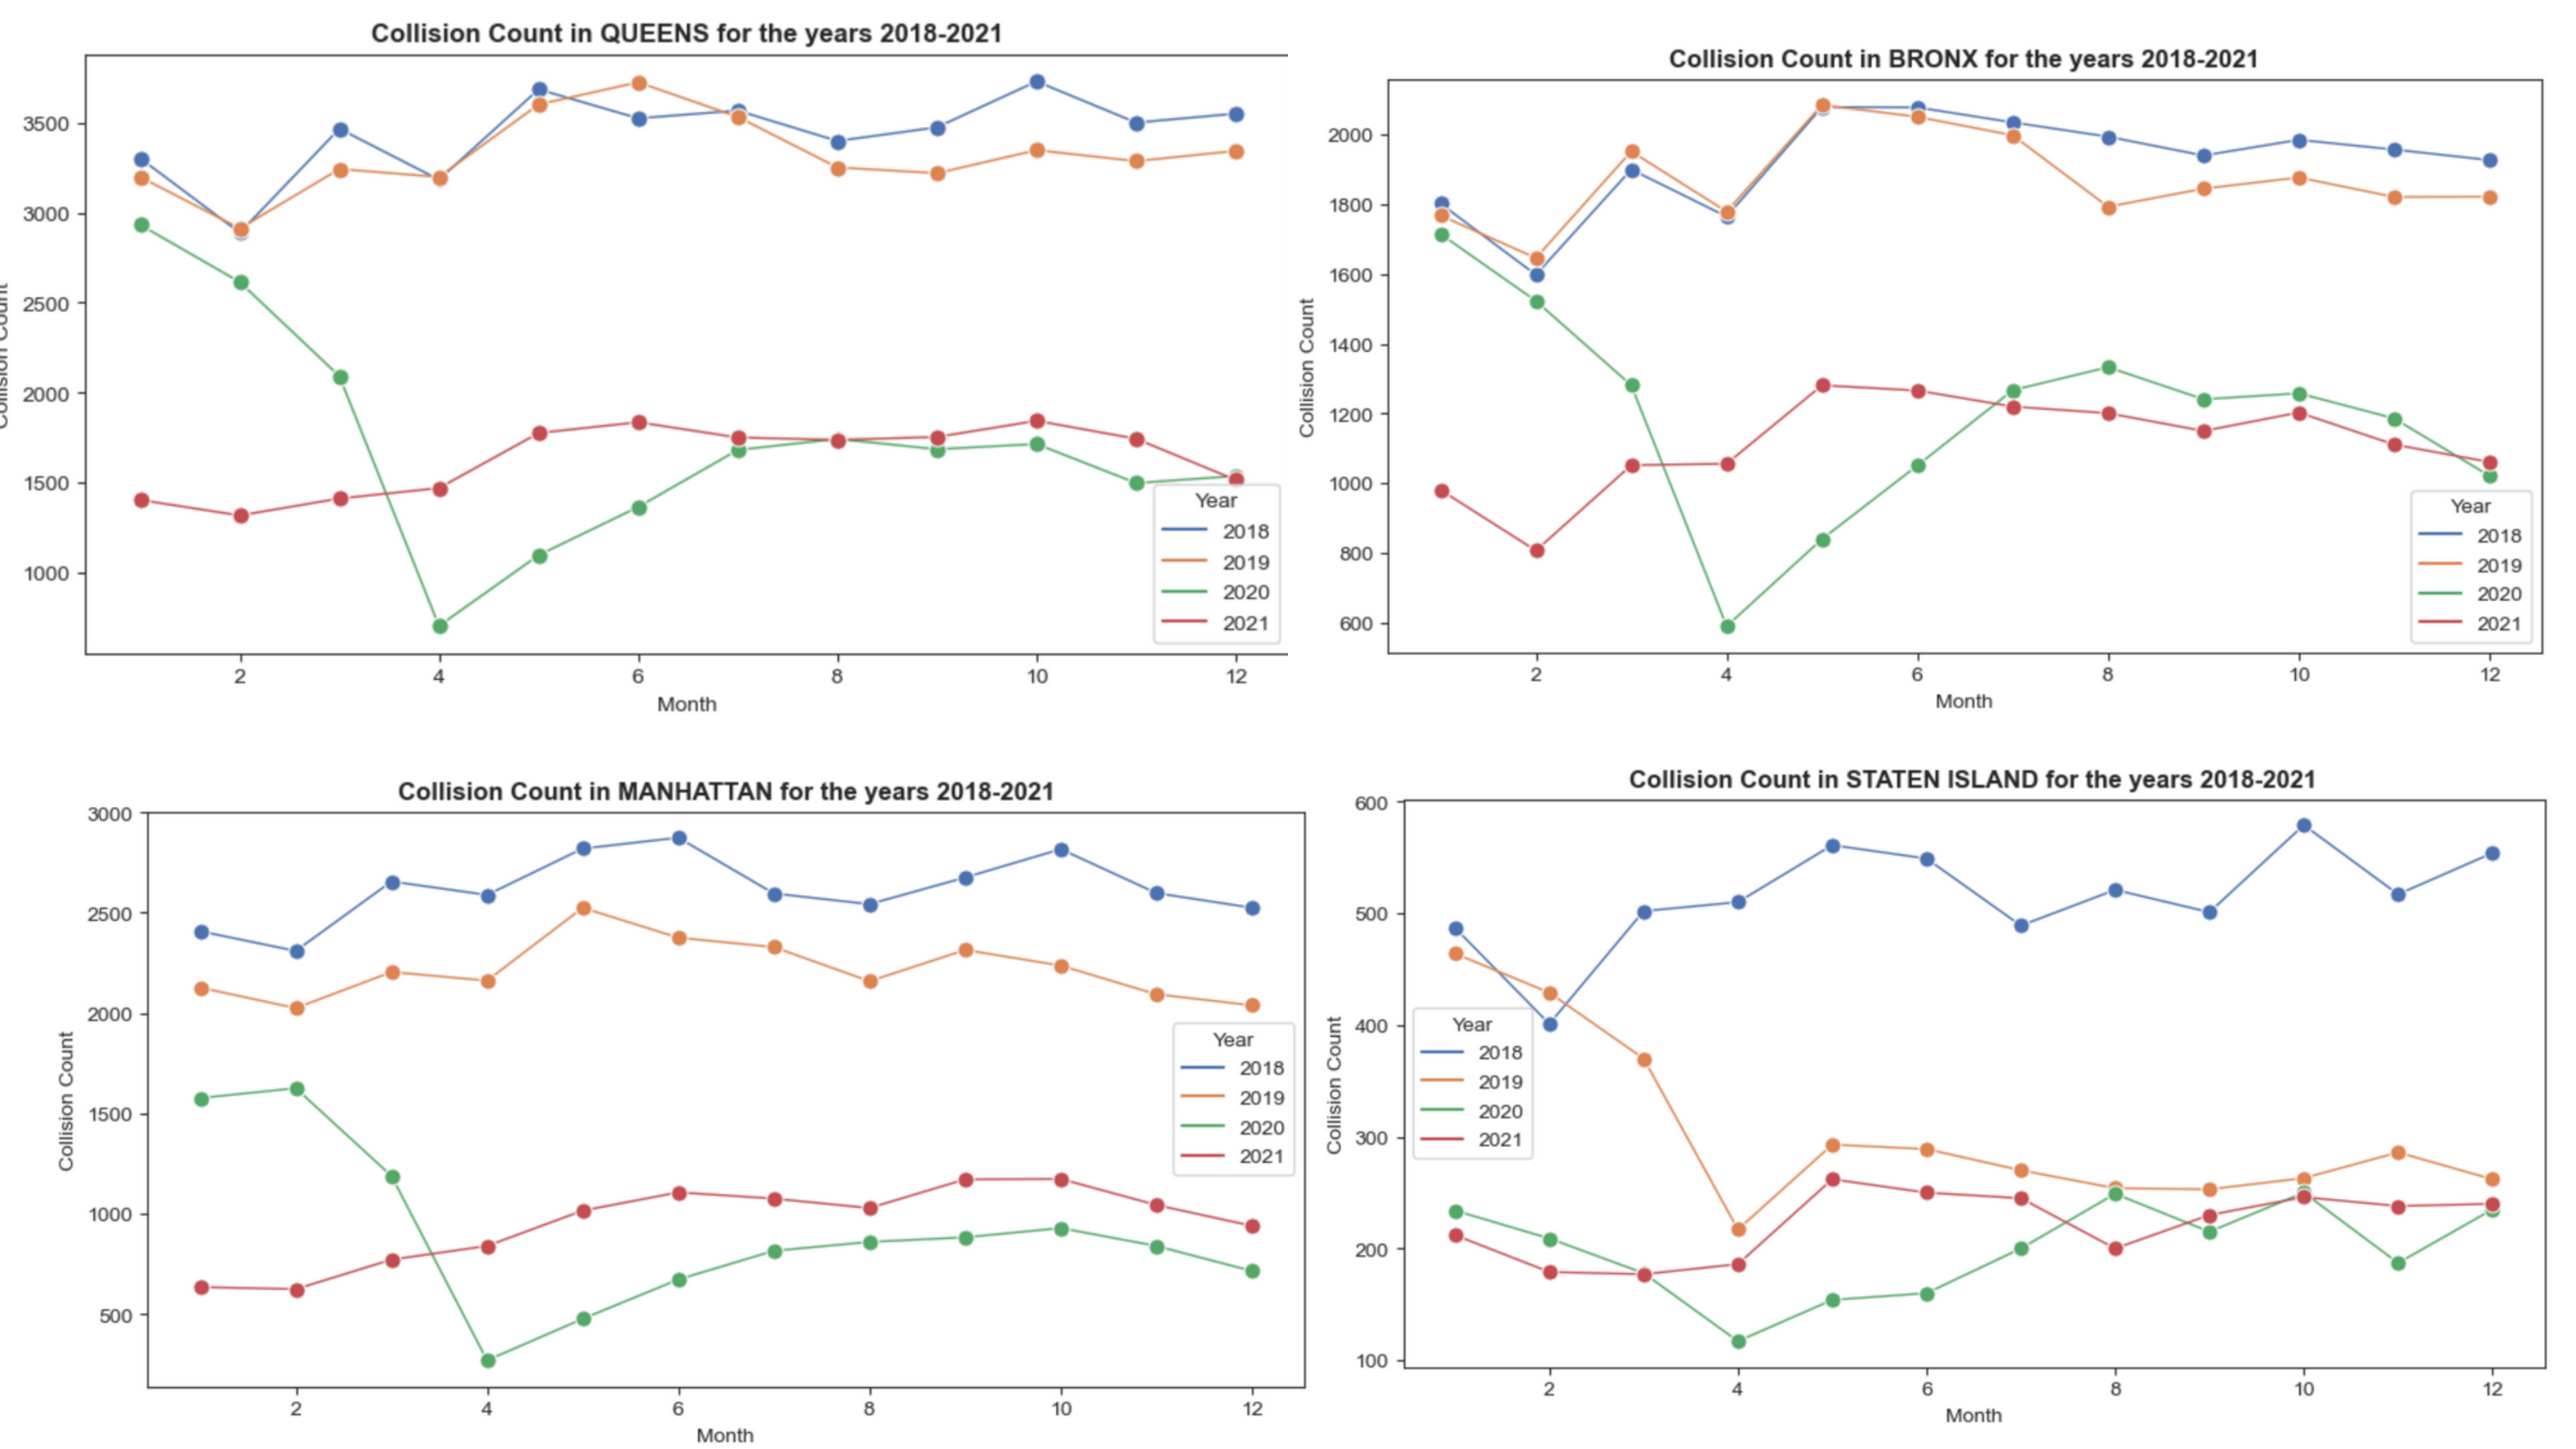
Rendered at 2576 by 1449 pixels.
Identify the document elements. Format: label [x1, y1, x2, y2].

text_box [1311, 767, 2576, 1426]
text_box [1287, 43, 2576, 718]
text_box [0, 20, 1312, 724]
text_box [53, 767, 1312, 1449]
